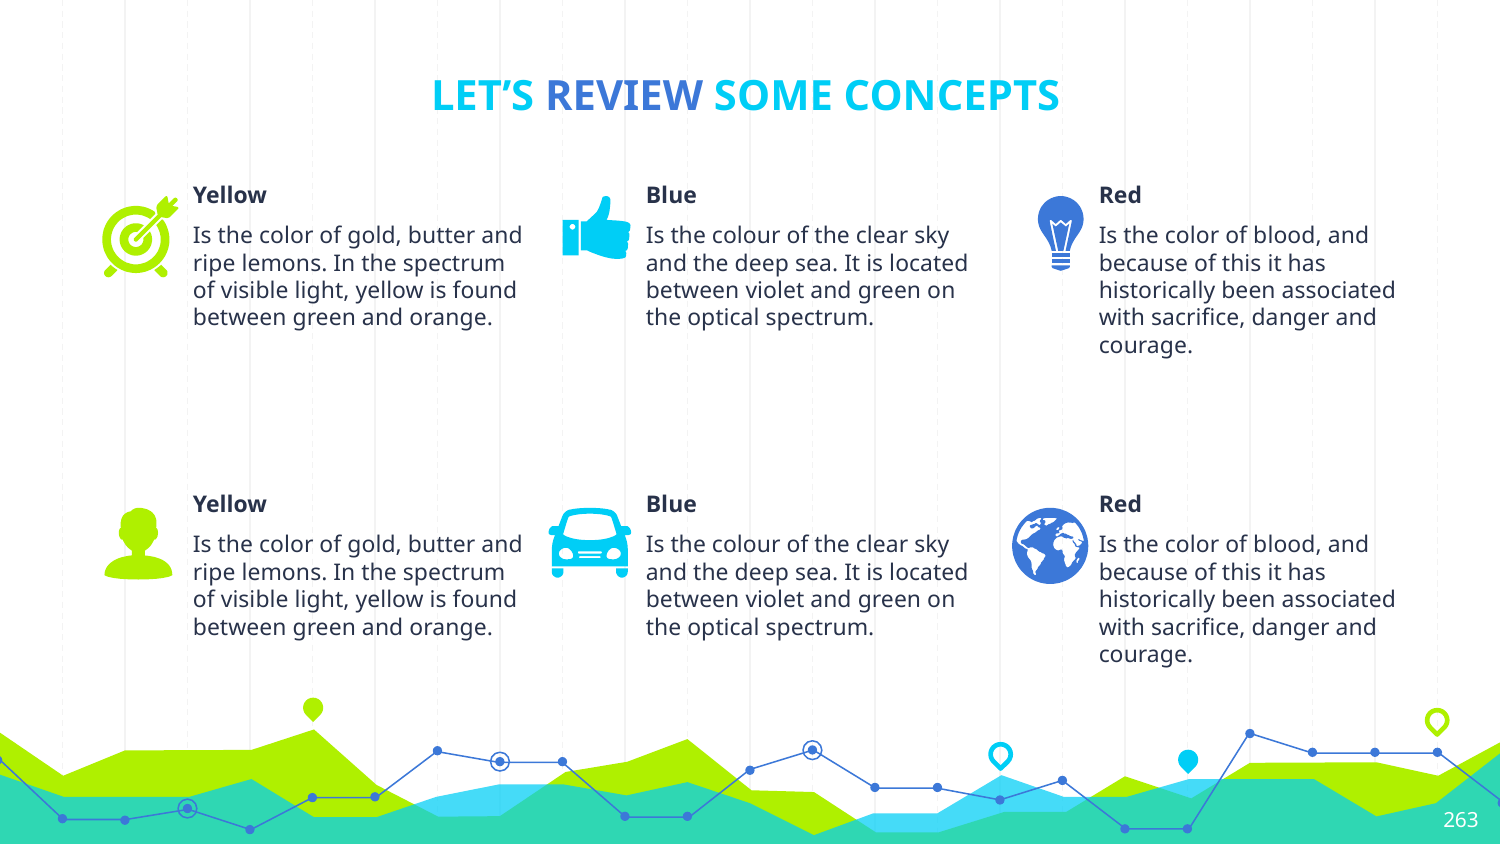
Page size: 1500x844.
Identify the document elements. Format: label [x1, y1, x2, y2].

list [630, 474, 997, 689]
text_box [101, 195, 179, 278]
list [630, 165, 997, 380]
slide_number [1403, 791, 1494, 844]
list [177, 165, 544, 380]
title [171, 16, 1320, 134]
list [1083, 474, 1450, 689]
text_box [562, 195, 631, 260]
text_box [104, 507, 173, 580]
text_box [1012, 507, 1089, 584]
text_box [548, 507, 632, 578]
list [177, 474, 544, 689]
list [1083, 165, 1450, 380]
text_box [1037, 195, 1084, 271]
